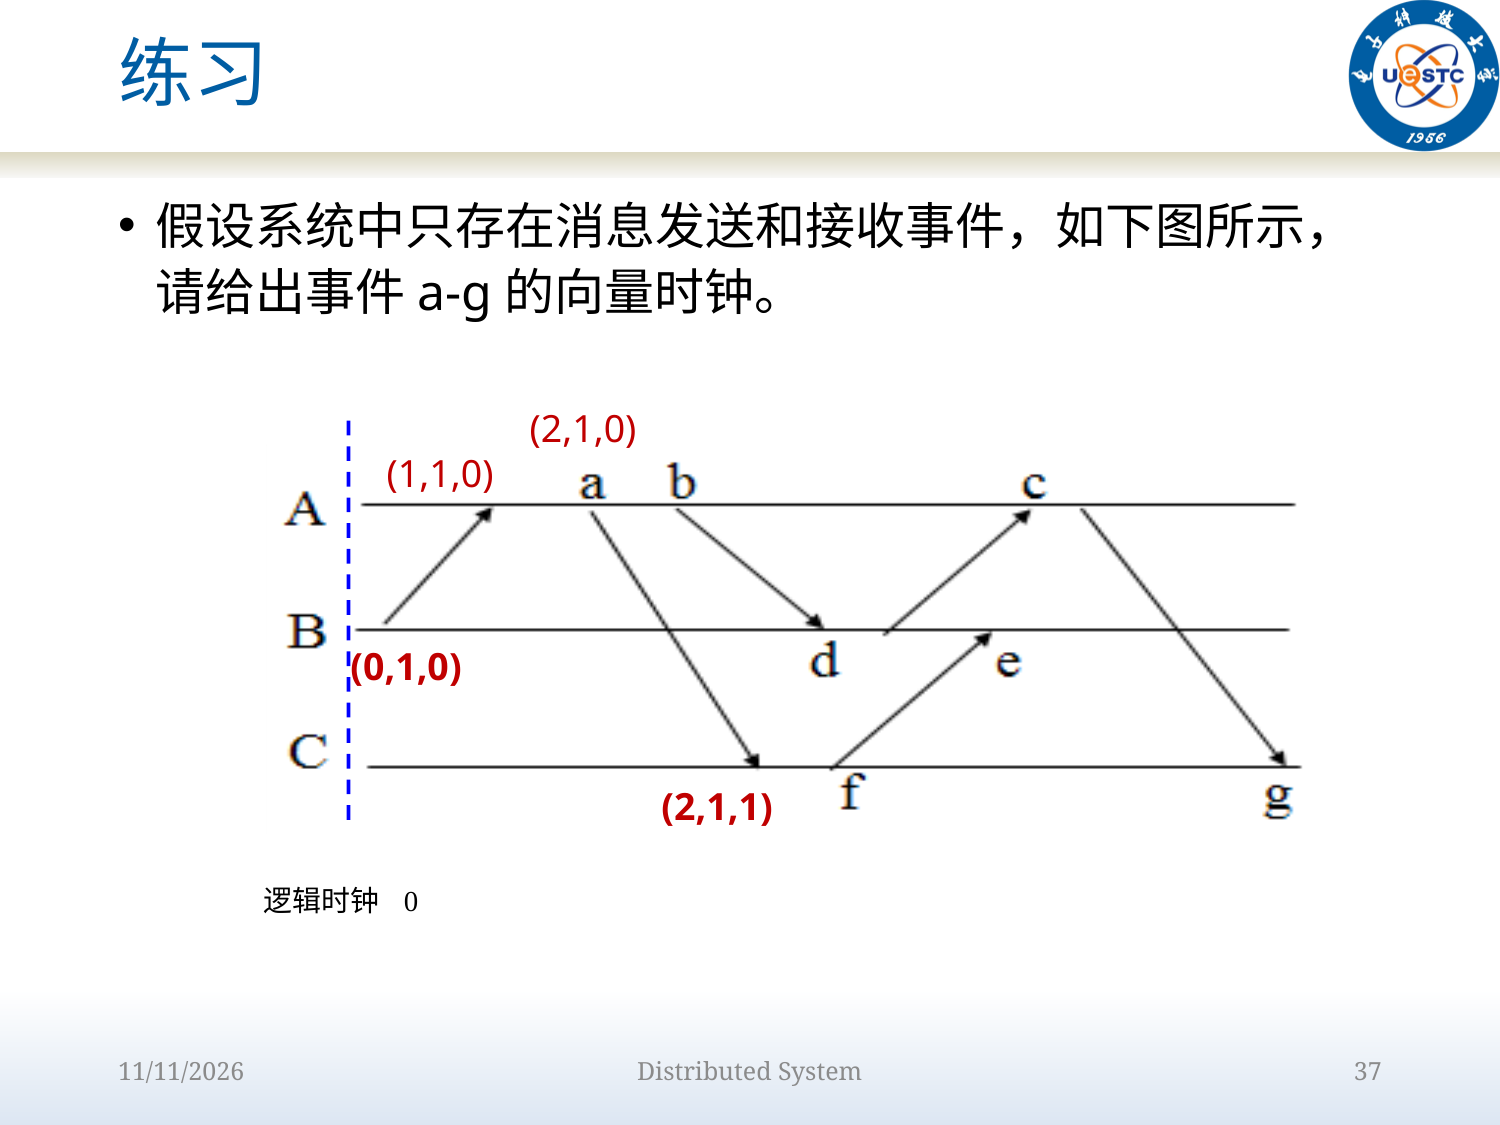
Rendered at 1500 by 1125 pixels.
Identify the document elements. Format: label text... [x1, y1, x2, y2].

footer Distributed System [414, 1042, 1085, 1103]
list 假设系统中只存在消息发送和接收事件，如下图所示，请给出事件a-g的向量时钟。 [103, 181, 1397, 1014]
picture [265, 444, 1317, 835]
picture [1348, 0, 1500, 152]
text_box (2,1,0) [514, 398, 652, 444]
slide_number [103, 1042, 414, 1103]
slide_number 37 [1085, 1042, 1397, 1103]
text_box 逻辑时钟 0 [248, 833, 434, 929]
title 练习 [103, 0, 1348, 153]
